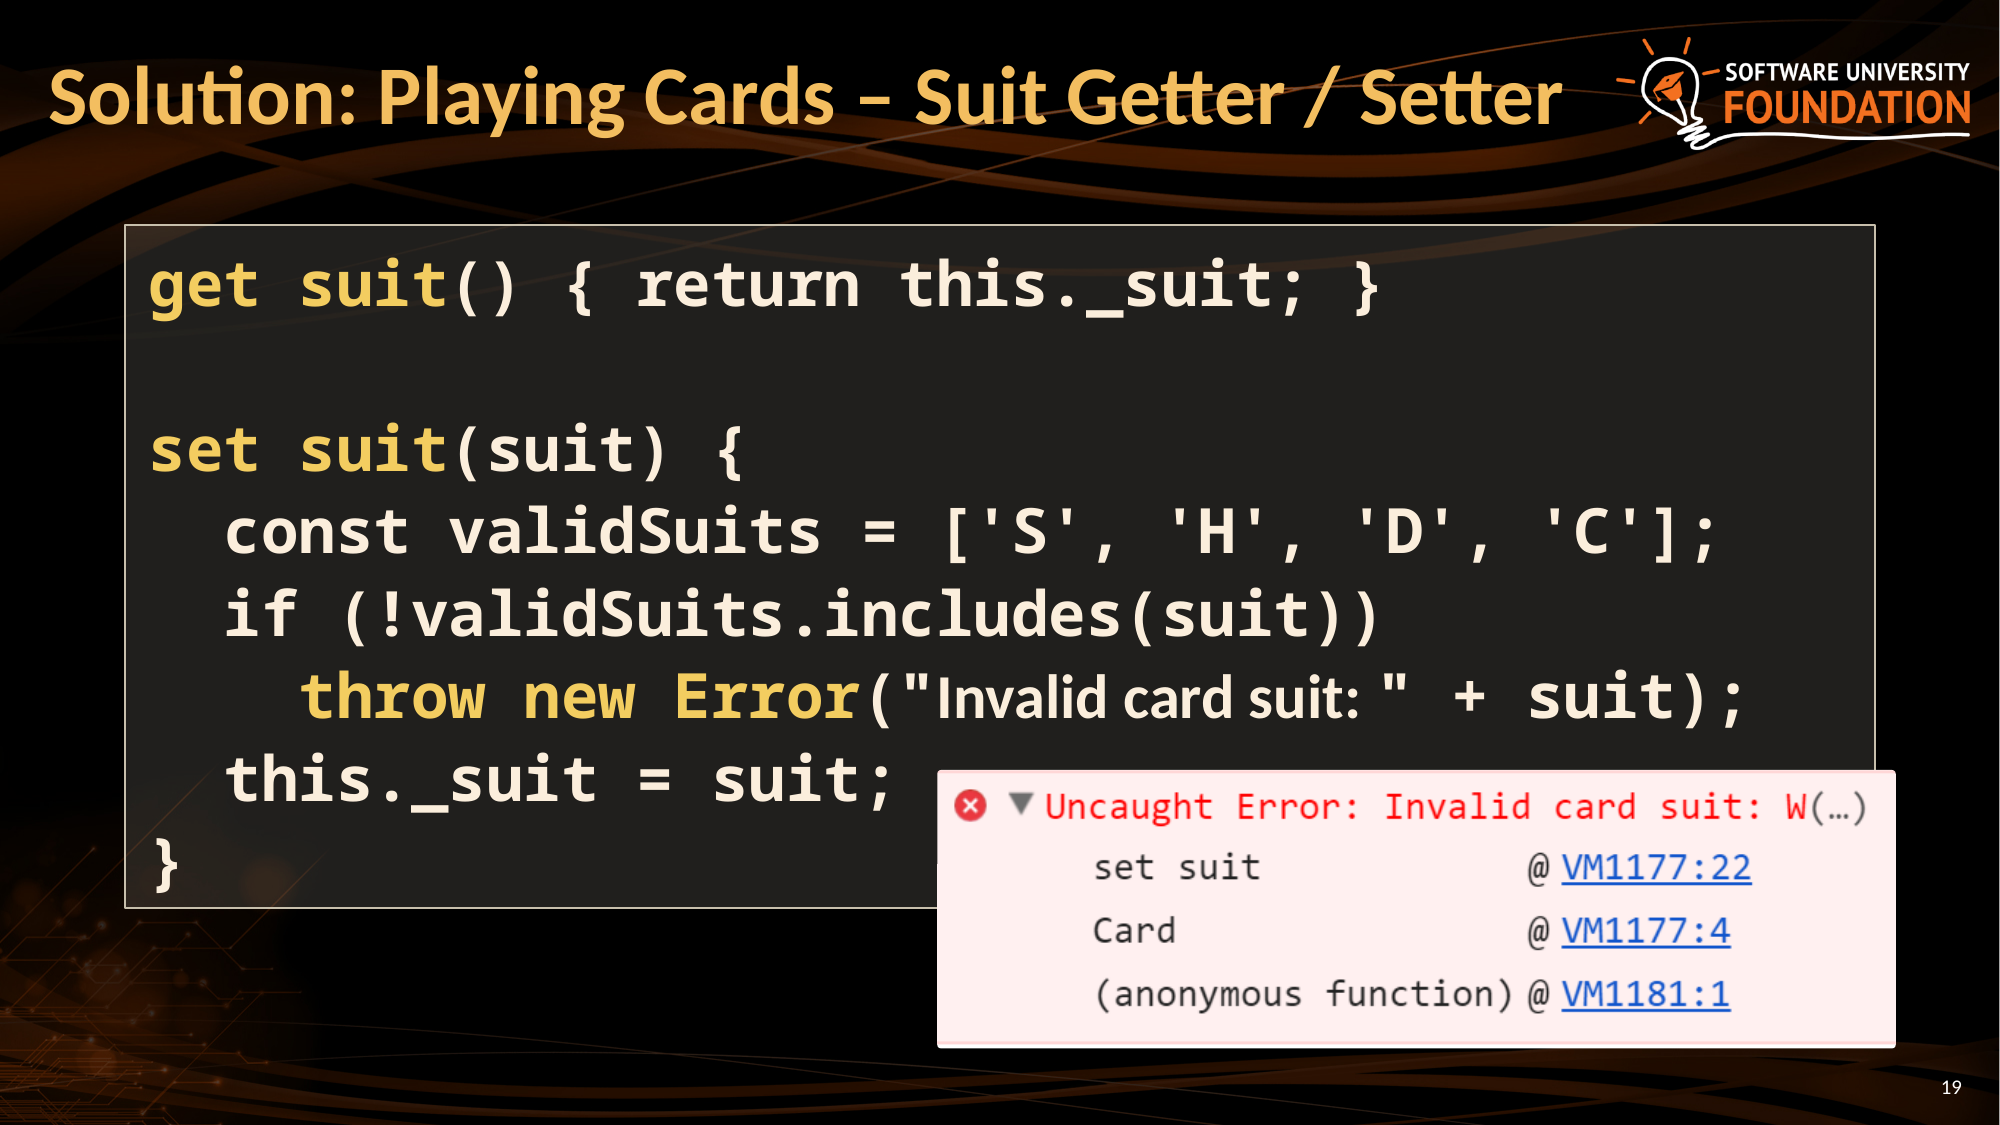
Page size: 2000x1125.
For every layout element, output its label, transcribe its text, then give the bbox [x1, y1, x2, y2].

title Solution: Playing Cards – Suit Getter / Setter [30, 6, 1602, 189]
picture [0, 0, 2000, 1125]
text_box get suit() { return this._suit; } set suit(suit) { const validSuits = ['S', 'H', 'D', 'C']; if (!validSuits.includes(suit)) throw new Error("Invalid card suit: " + suit); this._suit = suit; } [125, 224, 1875, 908]
slide_number 19 [1897, 1070, 1968, 1103]
